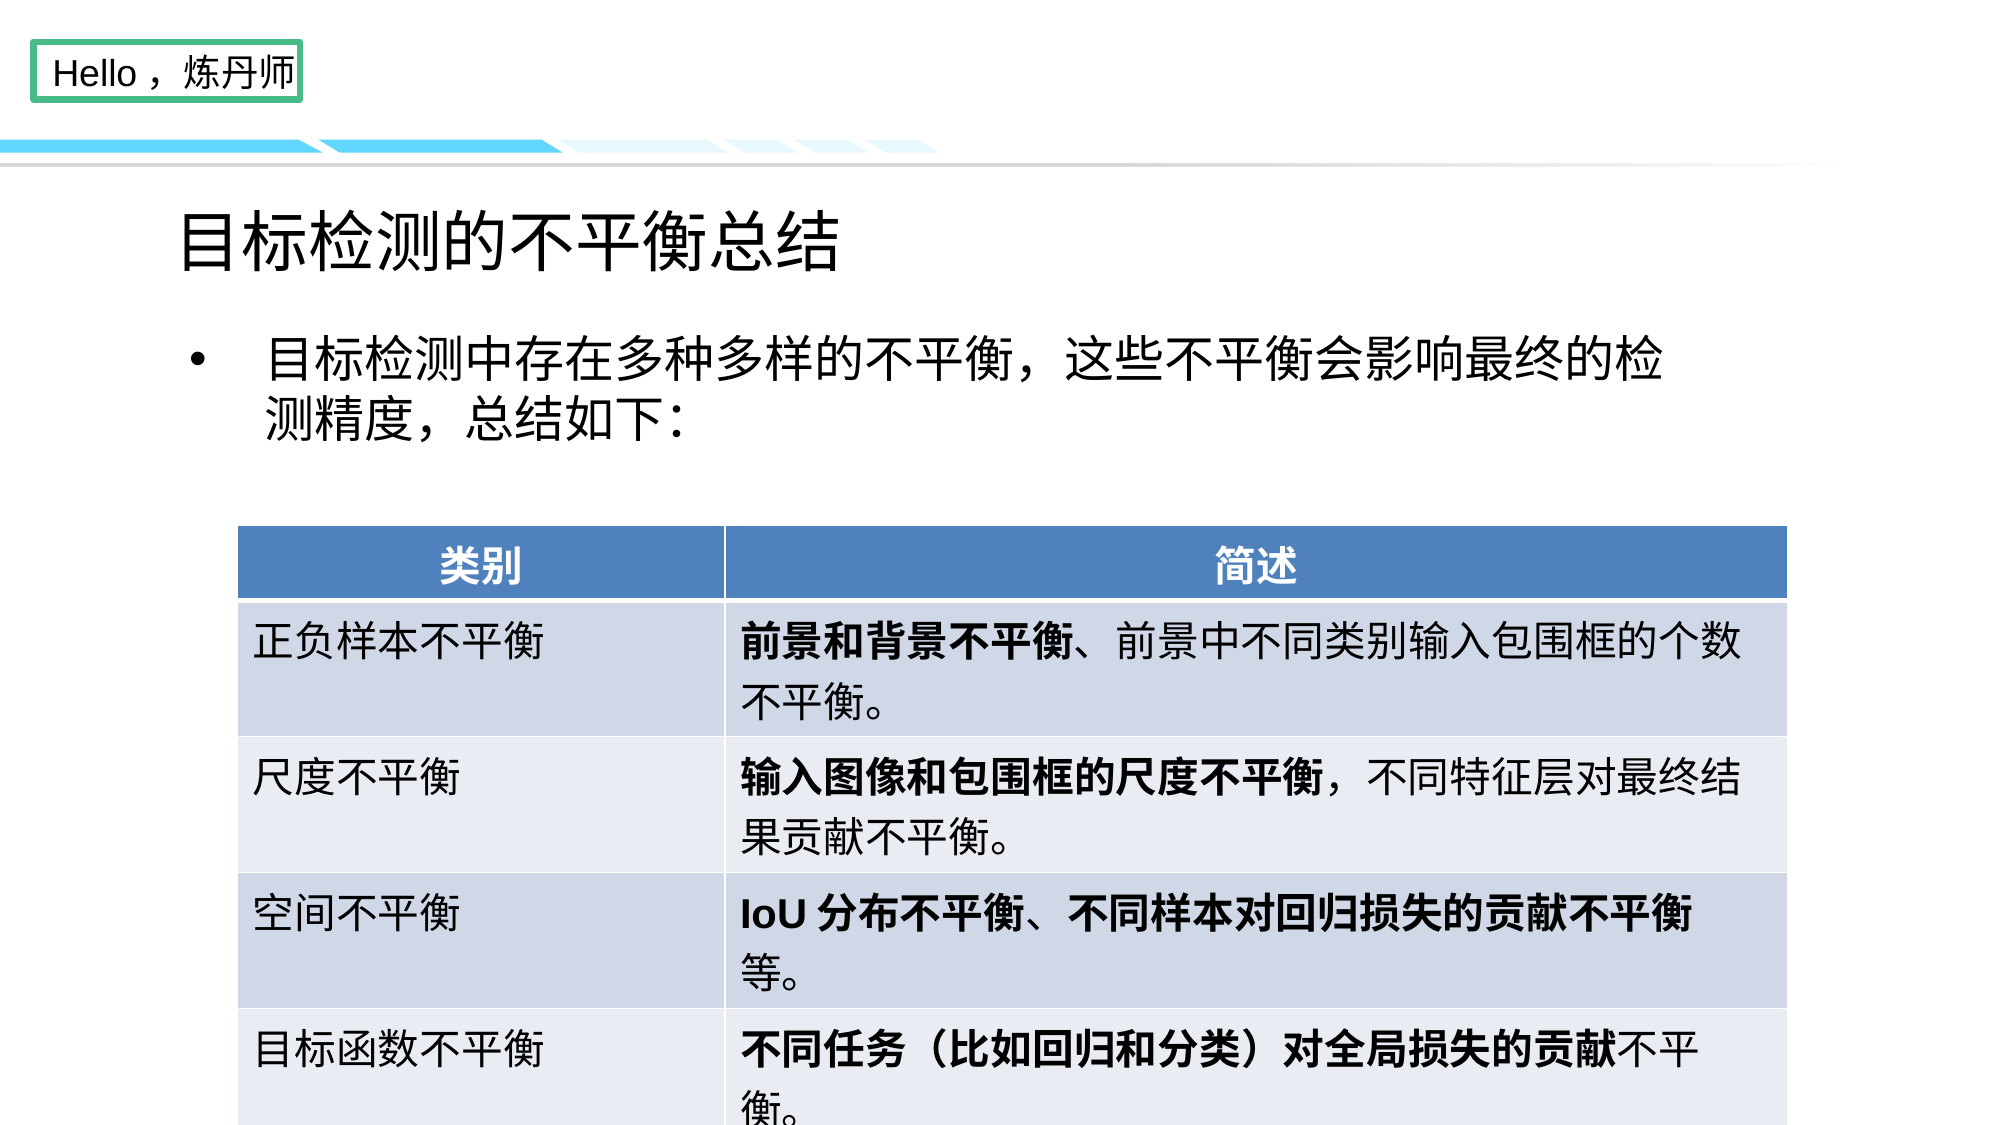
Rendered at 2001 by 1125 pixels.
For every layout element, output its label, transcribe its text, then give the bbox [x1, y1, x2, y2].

table_header 类别 [238, 526, 724, 598]
table_cell 目标函数不平衡 [238, 1009, 724, 1125]
table_header 简述 [726, 526, 1787, 598]
table_cell 尺度不平衡 [238, 737, 724, 872]
table_cell 输入图像和包围框的尺度不平衡，不同特征层对最终结果贡献不平衡。 [726, 737, 1787, 872]
title 目标检测的不平衡总结 [174, 200, 889, 281]
table_cell 正负样本不平衡 [238, 603, 724, 736]
table_cell 不同任务（比如回归和分类）对全局损失的贡献不平衡。 [726, 1009, 1787, 1125]
list 目标检测中存在多种多样的不平衡，这些不平衡会影响最终的检测精度，总结如下： [174, 320, 1688, 381]
table_cell IoU分布不平衡、不同样本对回归损失的贡献不平衡等。 [726, 873, 1787, 1008]
table_cell 空间不平衡 [238, 873, 724, 1008]
picture [0, 163, 1851, 167]
table_cell 前景和背景不平衡、前景中不同类别输入包围框的个数不平衡。 [726, 603, 1787, 736]
